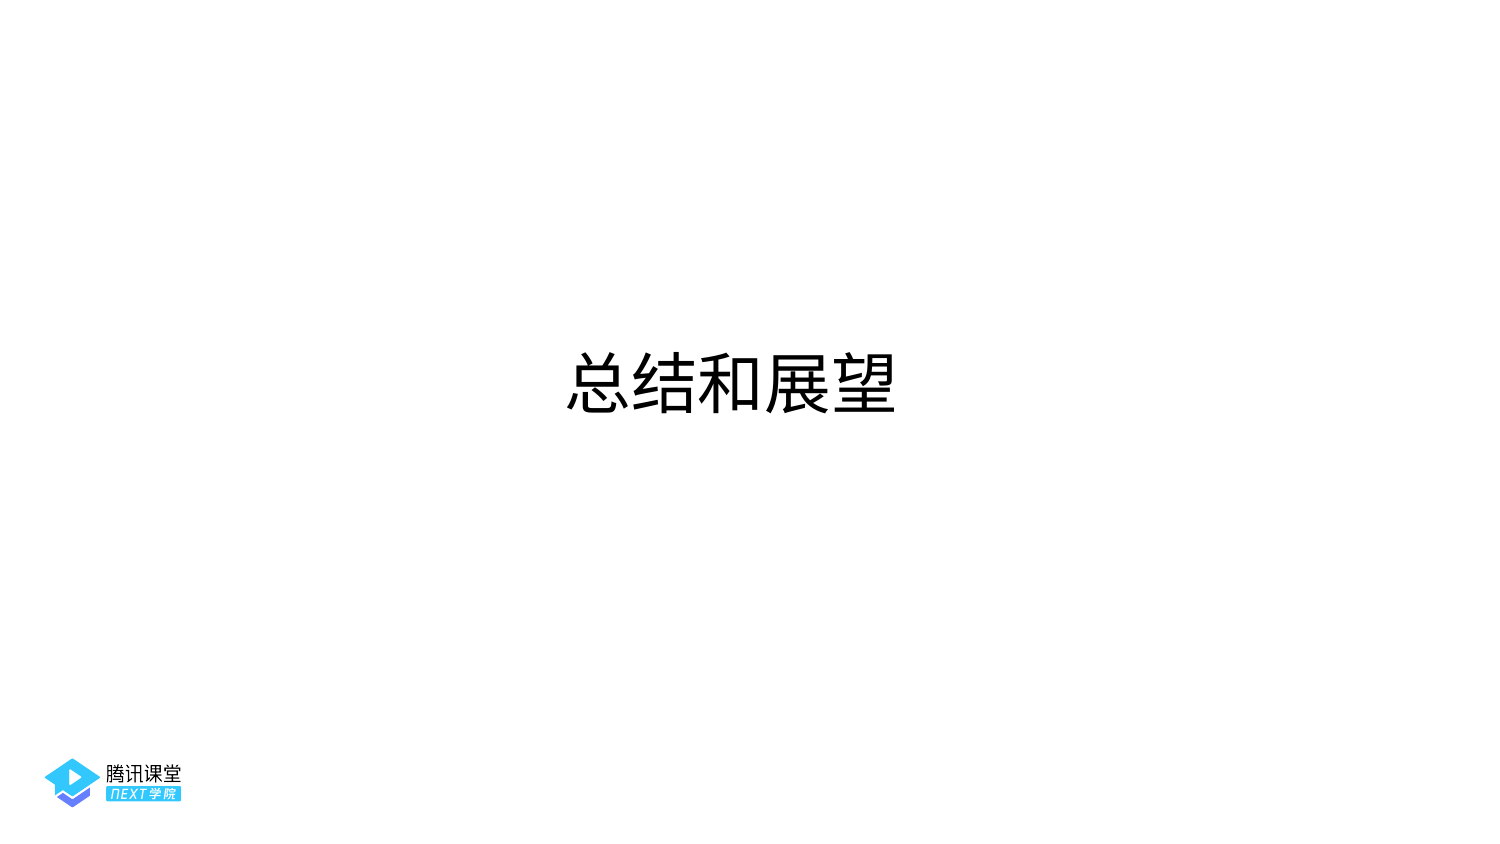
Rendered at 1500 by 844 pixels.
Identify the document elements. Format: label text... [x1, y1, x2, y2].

text_box 总结和展望 [549, 334, 913, 430]
picture [41, 744, 186, 817]
